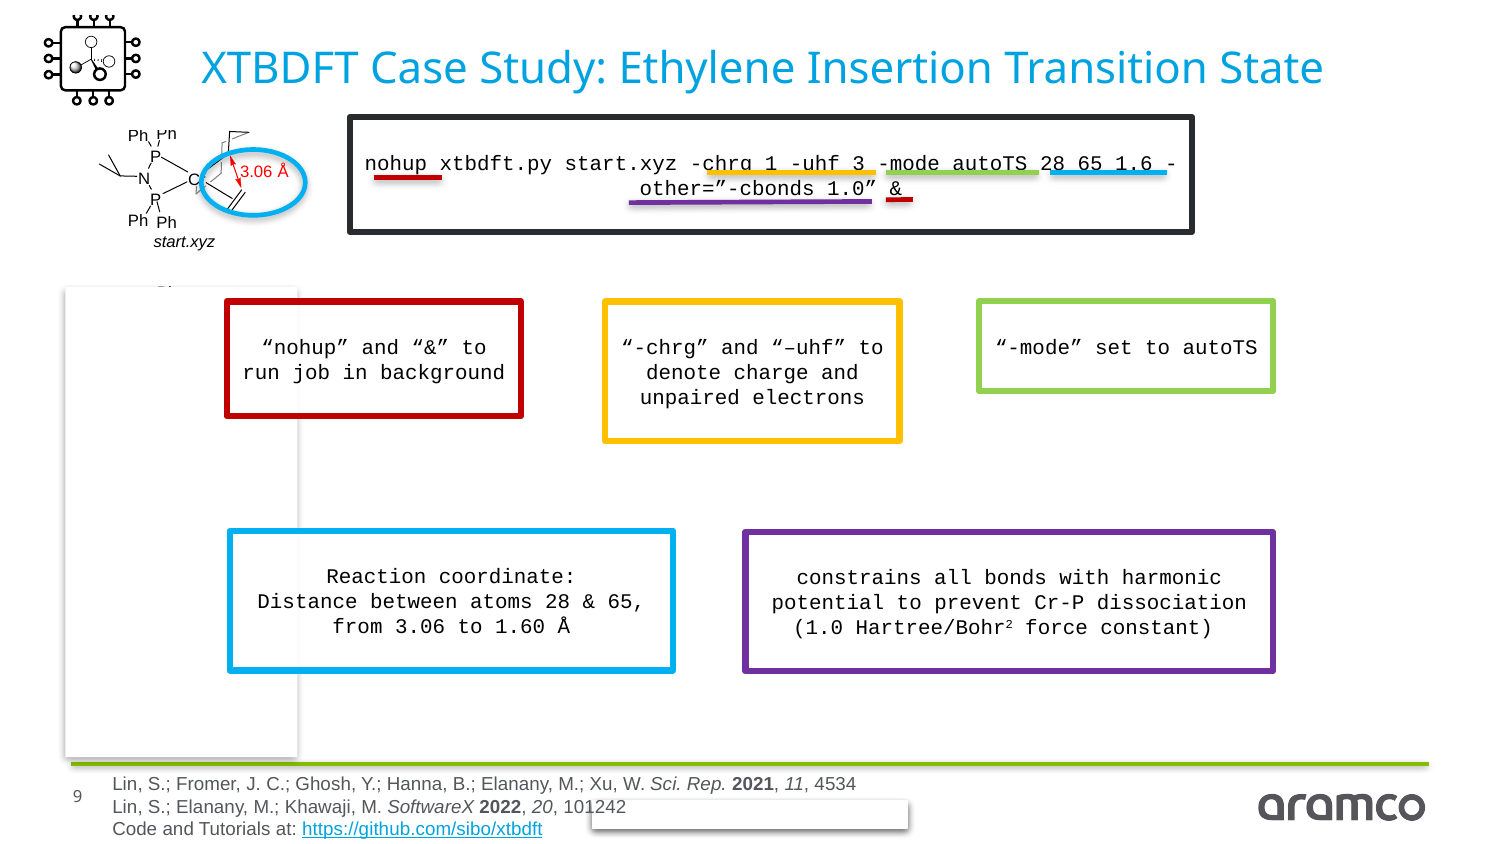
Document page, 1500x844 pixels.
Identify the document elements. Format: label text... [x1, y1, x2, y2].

title XTBDFT Case Study: Ethylene Insertion Transition State [201, 33, 1429, 136]
picture [1273, 774, 1433, 822]
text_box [1172, 172, 1274, 393]
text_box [41, 15, 144, 116]
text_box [200, 149, 1168, 673]
text_box constrains all bonds with harmonic potential to prevent Cr-P dissociation (1.0 Hartree/Bohr2 force constant) [1171, 531, 1273, 672]
text_box Lin, S.; Fromer, J. C.; Ghosh, Y.; Hanna, B.; Elanany, M.; Xu, W. Sci. Rep. 2021, 11, 4534 Lin, S.; Elanany, M.; Khawaji, M. SoftwareX 2022, 20, 101242 Code and Tutorials at: https://github.com/sibo/xtbdft [97, 764, 1273, 844]
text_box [95, 130, 298, 745]
text_box nohup xtbdft.py start.xyz -chrg 1 -uhf 3 -mode autoTS 28 65 1.6 -other=”-cbonds 1.0” & [349, 117, 1192, 170]
text_box [65, 286, 298, 758]
